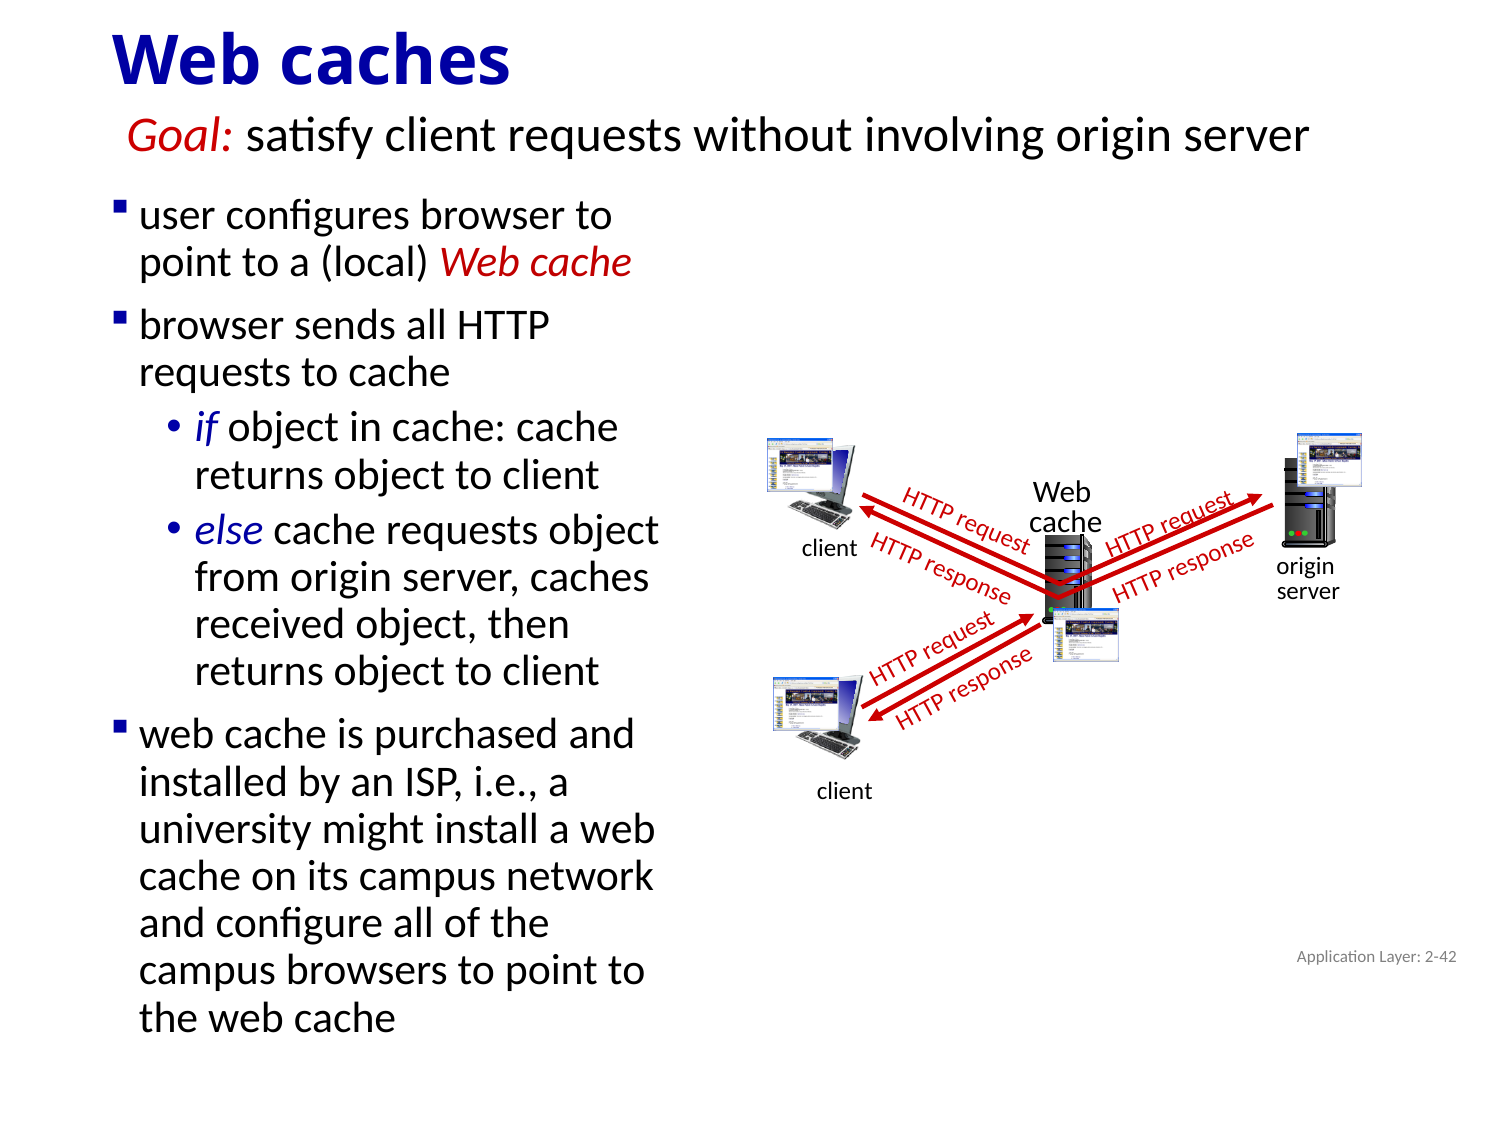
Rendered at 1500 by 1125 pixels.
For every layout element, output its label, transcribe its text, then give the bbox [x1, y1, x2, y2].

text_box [867, 662, 1055, 722]
text_box user configures browser to point to a (local) Web cache browser sends all HTTP requests to cache if object in cache: cache returns object to client else cache requests object from origin server, caches received object, then returns object to client web cache is purchased and installed by an ISP, i.e., a university might install a web cache on its campus network and configure all of the campus browsers to point to the web cache [95, 184, 700, 648]
picture [1296, 433, 1362, 487]
text_box client [802, 766, 888, 812]
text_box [846, 662, 867, 708]
title Web caches [97, 7, 1392, 118]
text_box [1282, 458, 1336, 547]
slide_number Application Layer: 2-42 [1134, 933, 1472, 979]
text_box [779, 671, 865, 766]
text_box Goal: satisfy client requests without involving origin server [111, 94, 1378, 168]
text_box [767, 438, 1275, 662]
picture [773, 677, 839, 731]
text_box origin server [1275, 545, 1356, 612]
